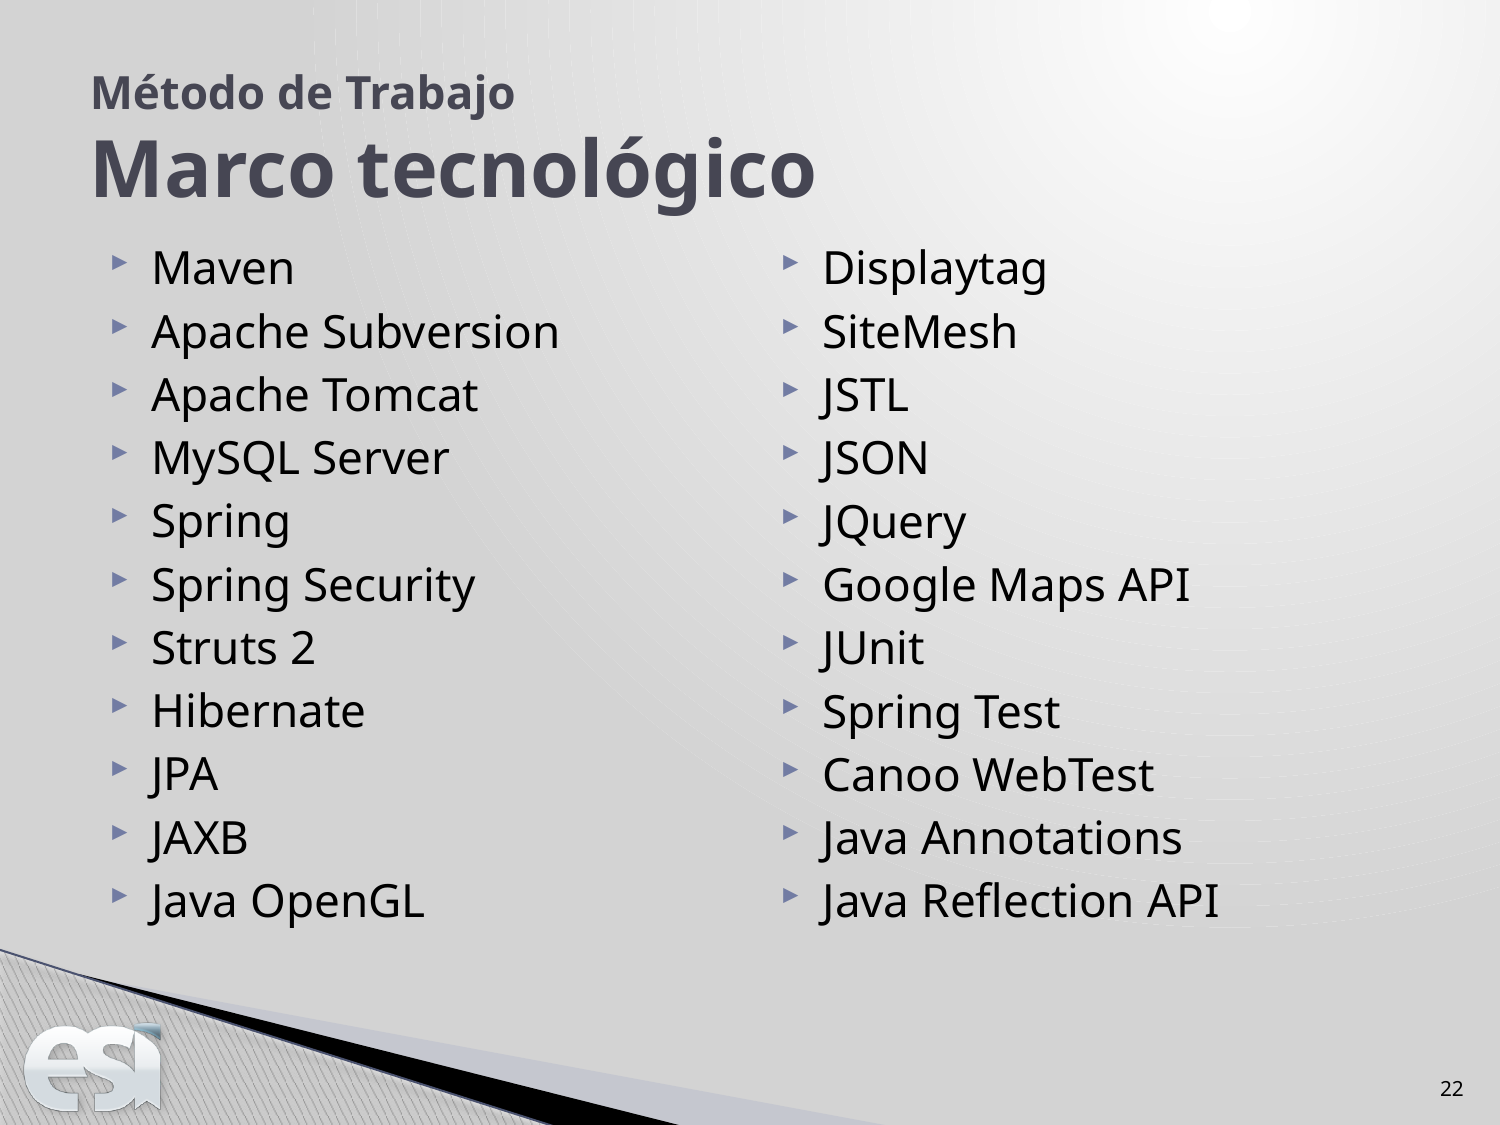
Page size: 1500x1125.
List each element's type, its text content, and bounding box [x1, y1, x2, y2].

list Maven Apache Subversion Apache Tomcat MySQL Server Spring Spring Security Struts 2 Hibernate JPA JAXB Java OpenGL [76, 233, 705, 1024]
slide_number 22 [1418, 1051, 1479, 1112]
title Método de Trabajo Marco tecnológico [75, 45, 1425, 233]
text_box Displaytag SiteMesh JSTL JSON JQuery Google Maps API JUnit Spring Test Canoo WebTest Java Annotations Java Reflection API [747, 231, 1455, 1059]
picture [17, 1017, 172, 1116]
